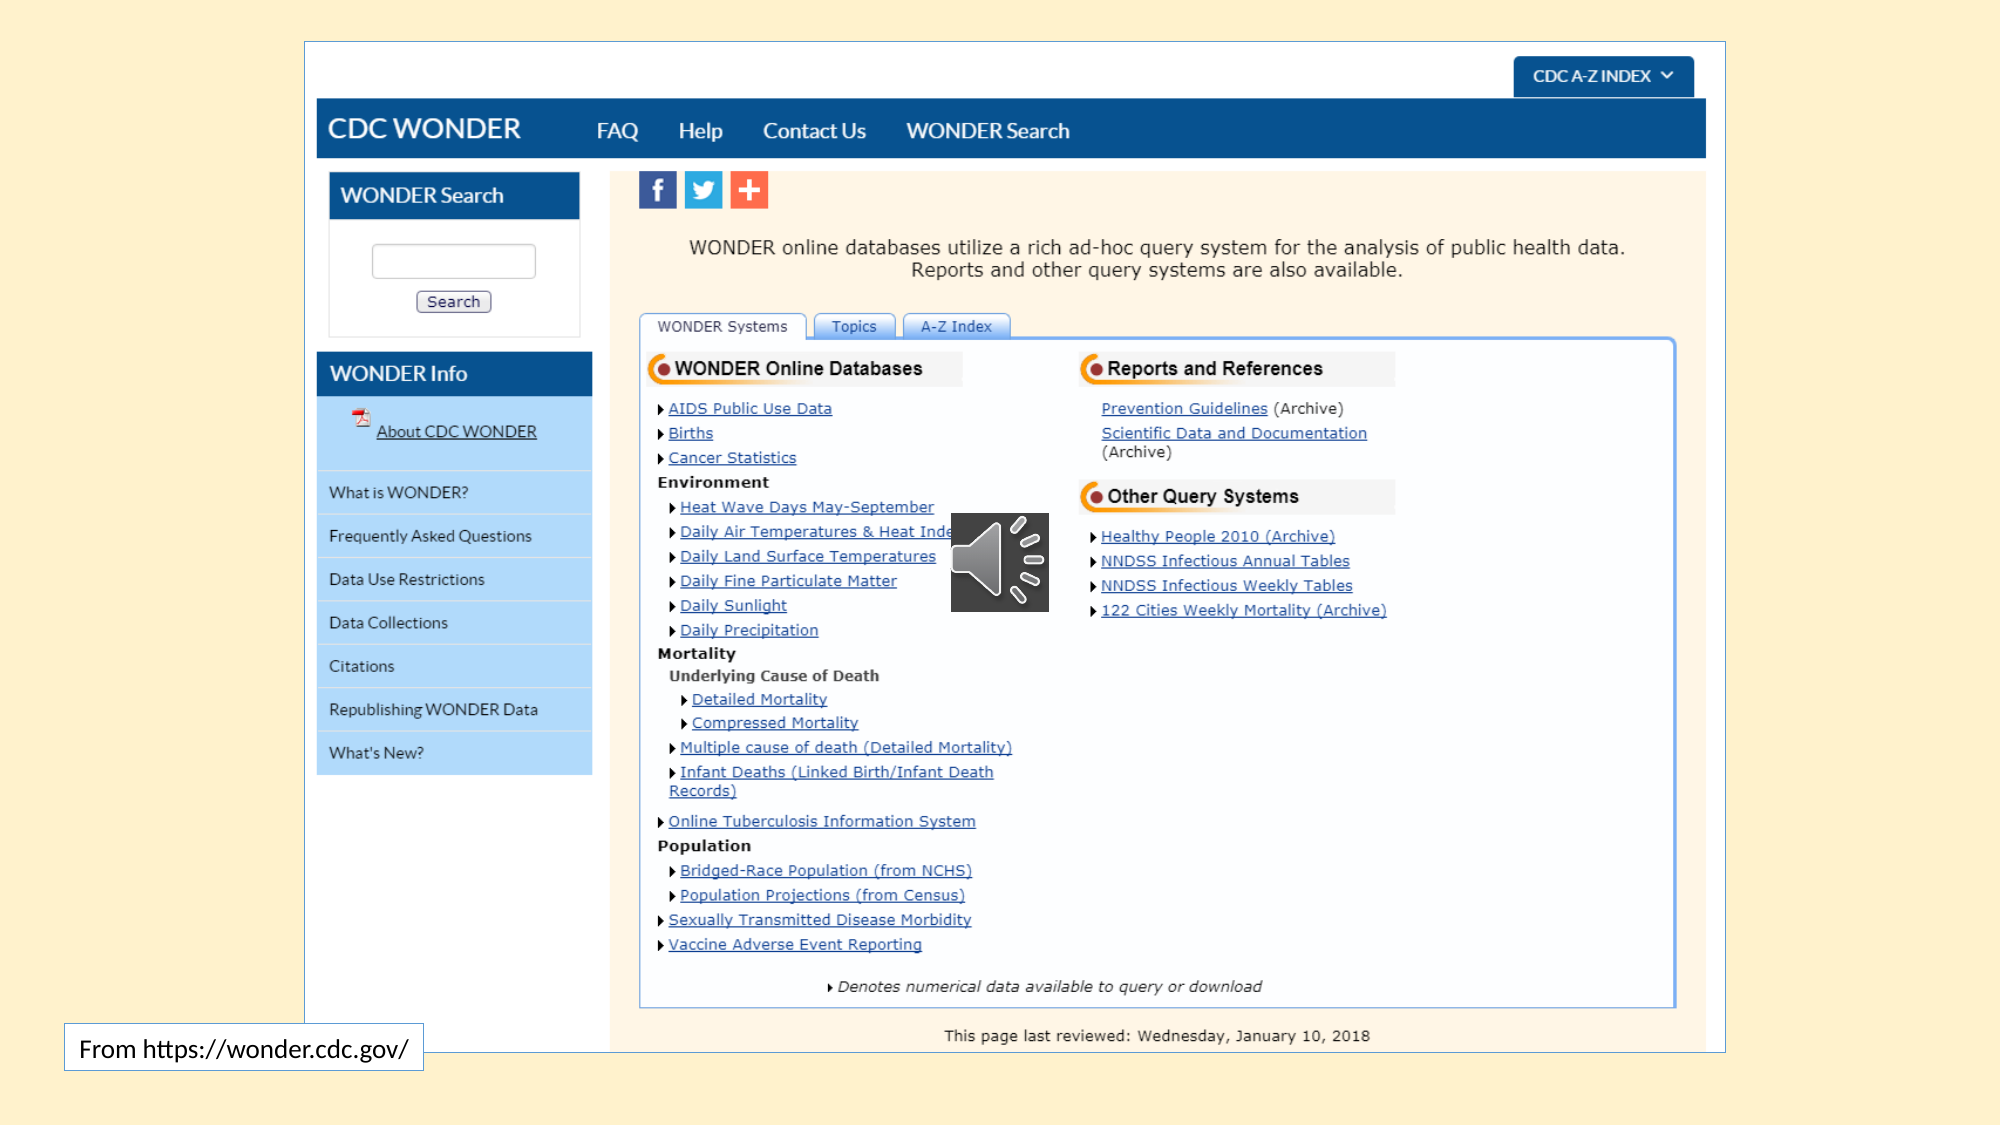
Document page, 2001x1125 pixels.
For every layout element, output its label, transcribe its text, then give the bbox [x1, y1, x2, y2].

picture [304, 41, 1726, 1053]
text_box From https://wonder.cdc.gov/ [64, 1023, 424, 1071]
